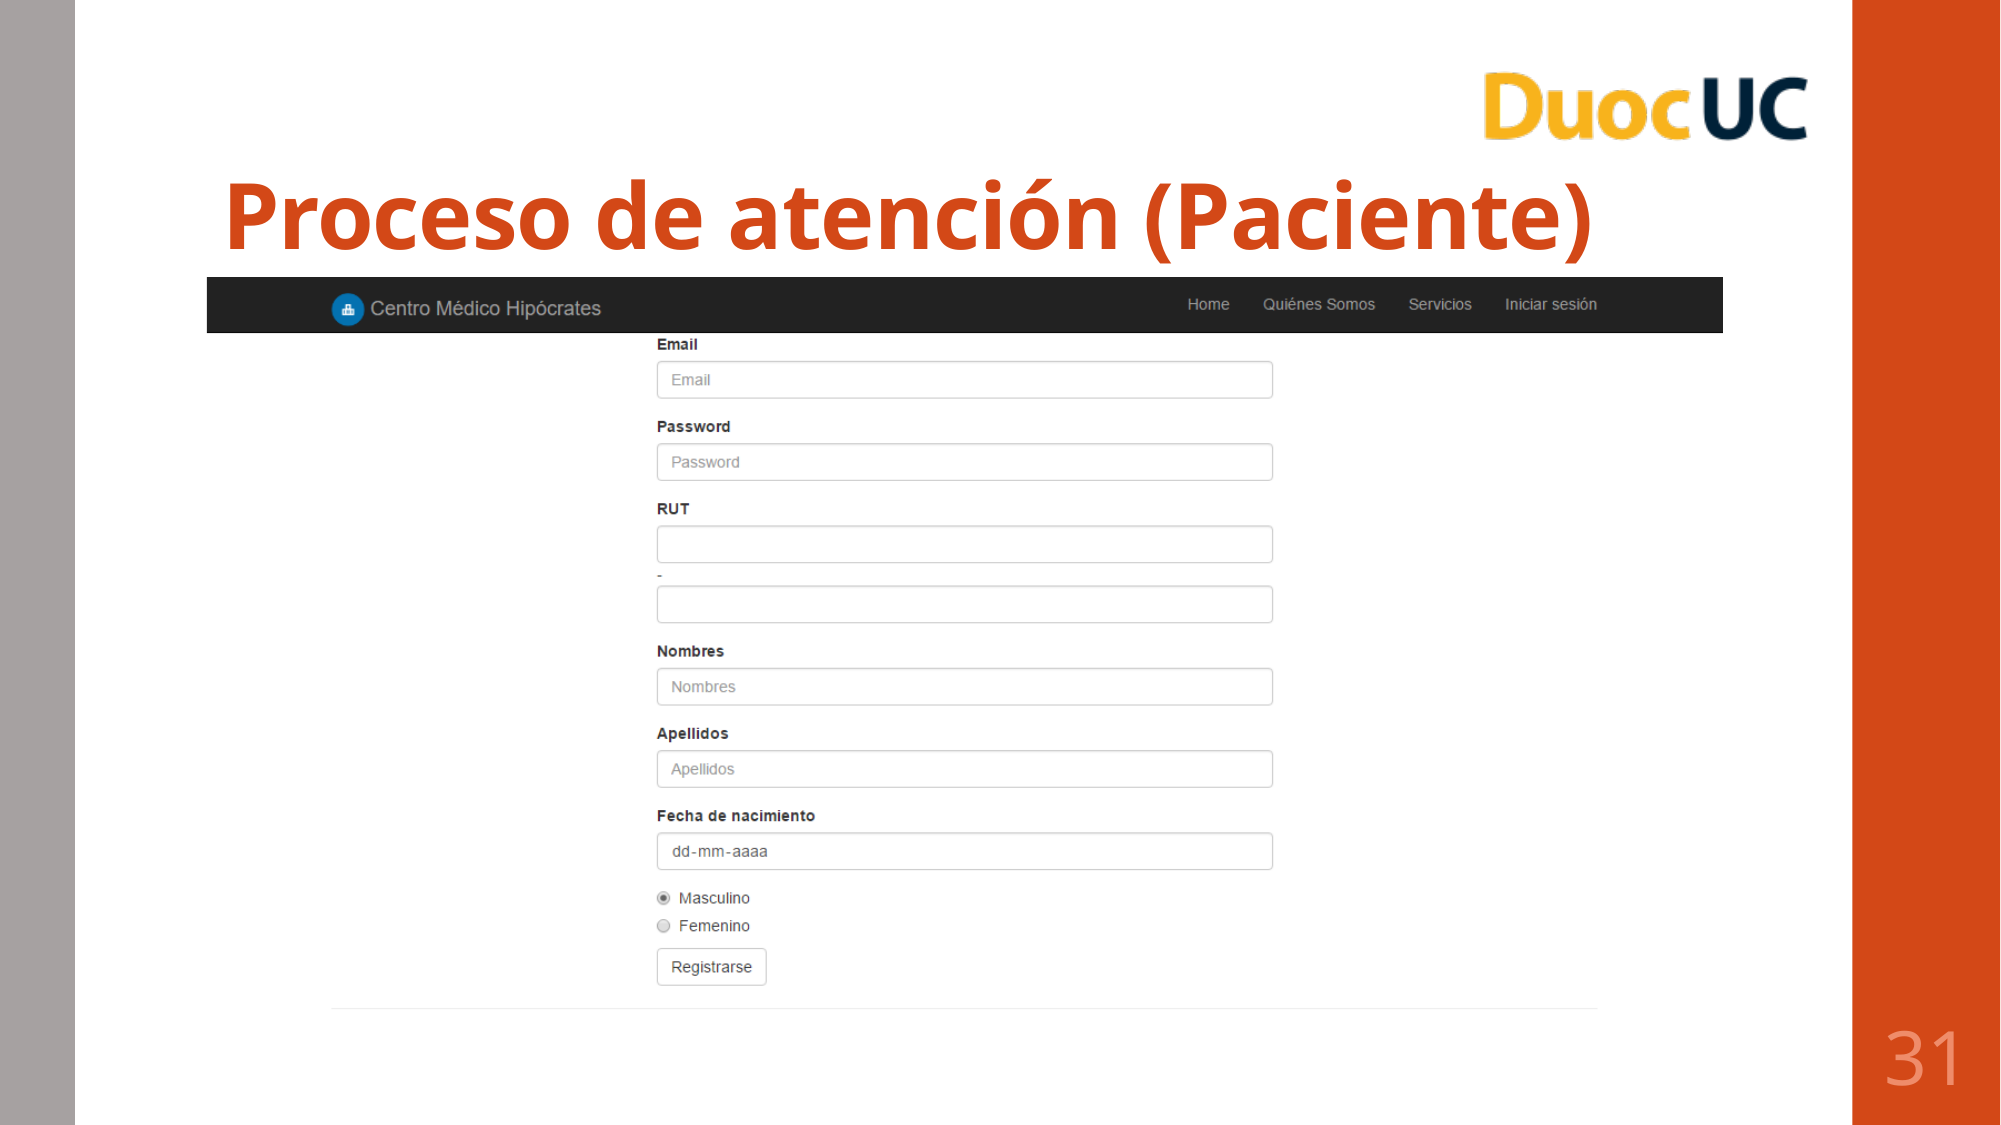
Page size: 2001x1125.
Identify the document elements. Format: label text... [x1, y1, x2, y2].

picture [1479, 61, 1809, 149]
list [206, 277, 1724, 1013]
slide_number 30 [1852, 1012, 2000, 1110]
title Proceso de atención (Paciente) [206, 48, 1797, 278]
